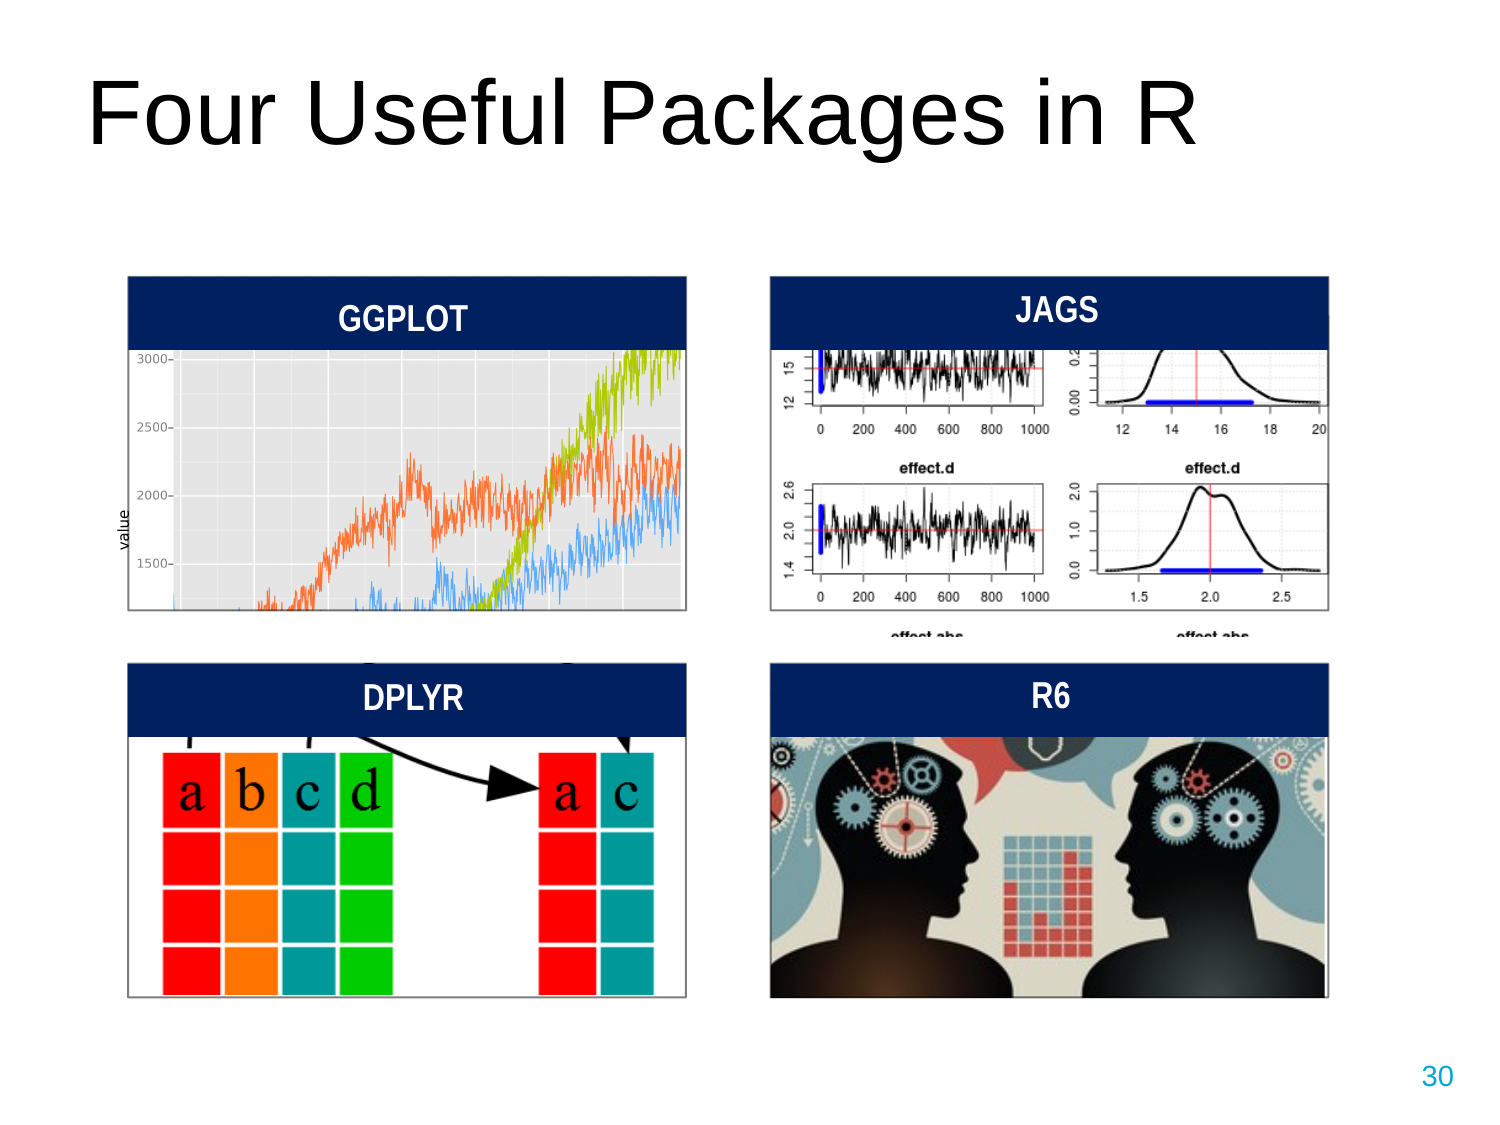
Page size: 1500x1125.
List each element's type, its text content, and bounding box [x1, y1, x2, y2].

picture [757, 269, 1376, 637]
title Four Useful Packages in R [71, 45, 1464, 233]
text_box [1086, 663, 1329, 674]
picture [70, 232, 687, 611]
picture [101, 663, 1325, 998]
